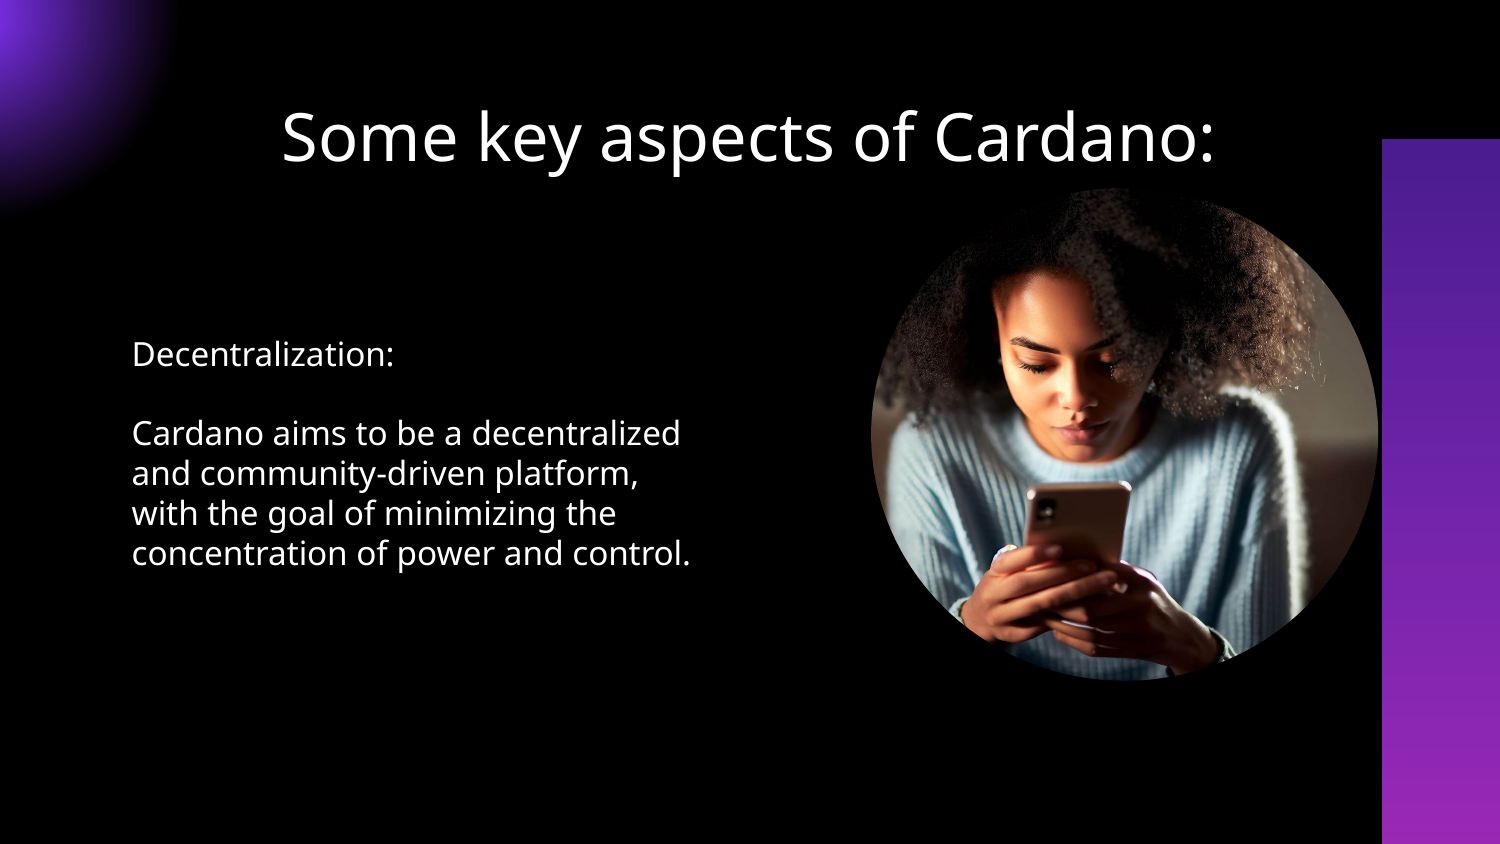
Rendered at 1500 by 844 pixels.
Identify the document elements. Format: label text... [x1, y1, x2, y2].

text_box Decentralization: Cardano aims to be a decentralized and community-driven platform, with the goal of minimizing the concentration of power and control. [116, 317, 764, 575]
text_box Some key aspects of Cardano: [116, 79, 1383, 174]
text_box [871, 187, 1379, 681]
